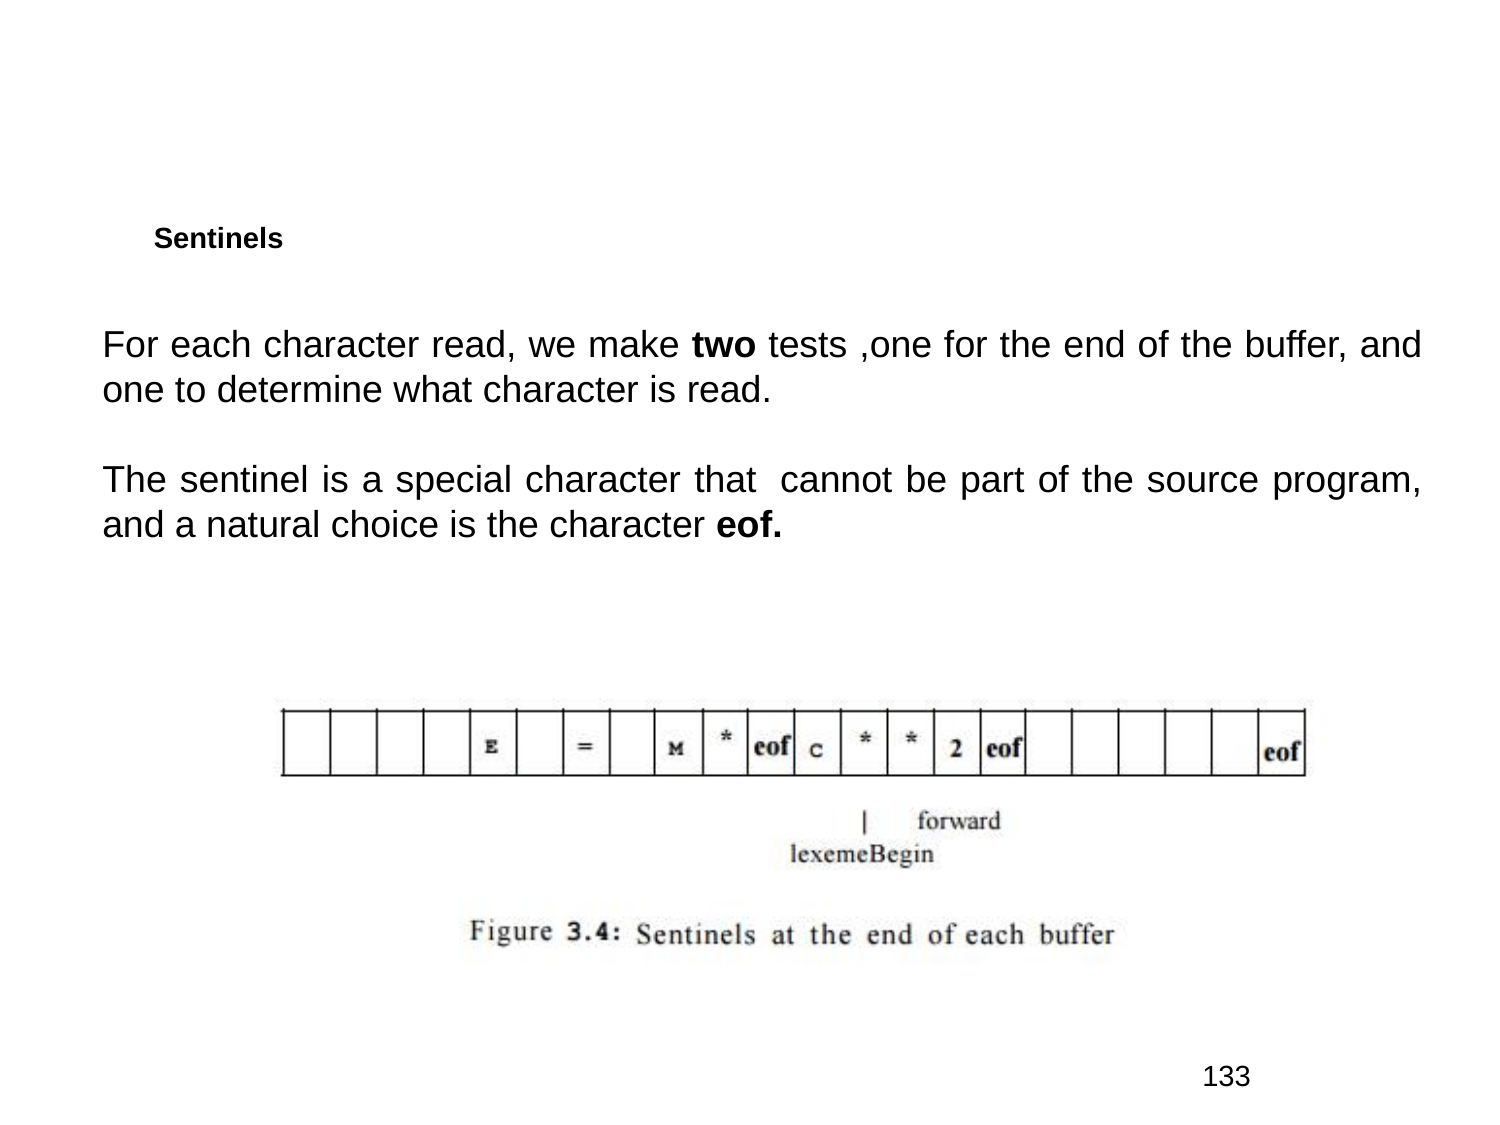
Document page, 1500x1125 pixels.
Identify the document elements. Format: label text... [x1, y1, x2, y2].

text_box For each character read, we make two tests ,one for the end of the buffer, and one to determine what character is read. The sentinel is a special character that cannot be part of the source program, and a natural choice is the character eof. [87, 312, 1438, 553]
slide_number 133 [1187, 1050, 1500, 1125]
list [224, 662, 1383, 993]
text_box Sentinels [130, 212, 299, 263]
